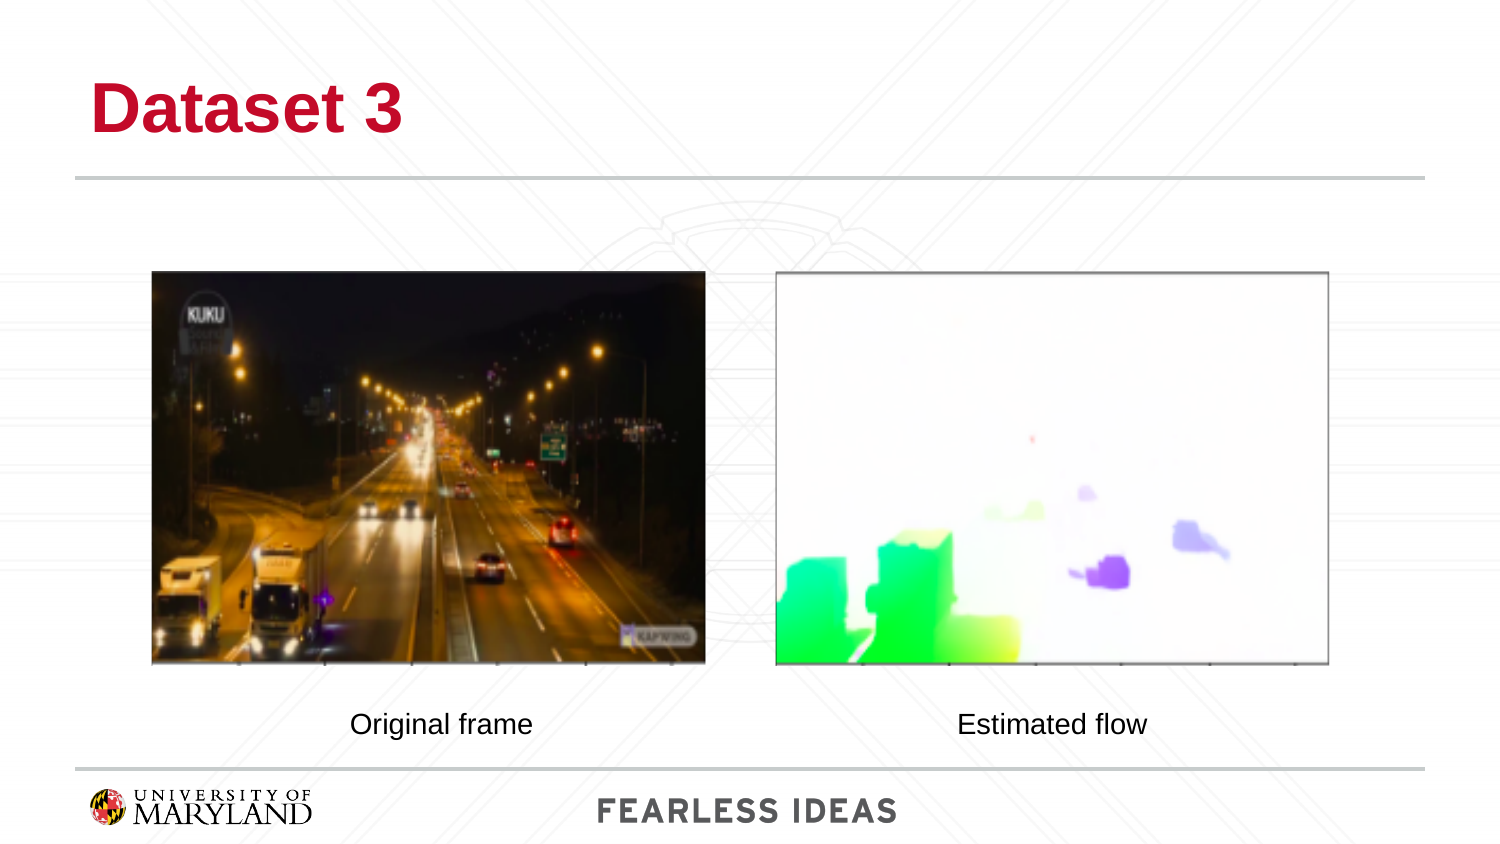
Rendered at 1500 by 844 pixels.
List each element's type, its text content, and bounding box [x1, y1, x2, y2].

title Dataset 3 [75, 33, 1425, 175]
text_box Estimated flow [820, 690, 1285, 756]
picture [78, 771, 329, 842]
picture [151, 270, 706, 666]
picture [775, 270, 1330, 666]
picture [587, 787, 907, 834]
text_box Original frame [210, 690, 674, 756]
